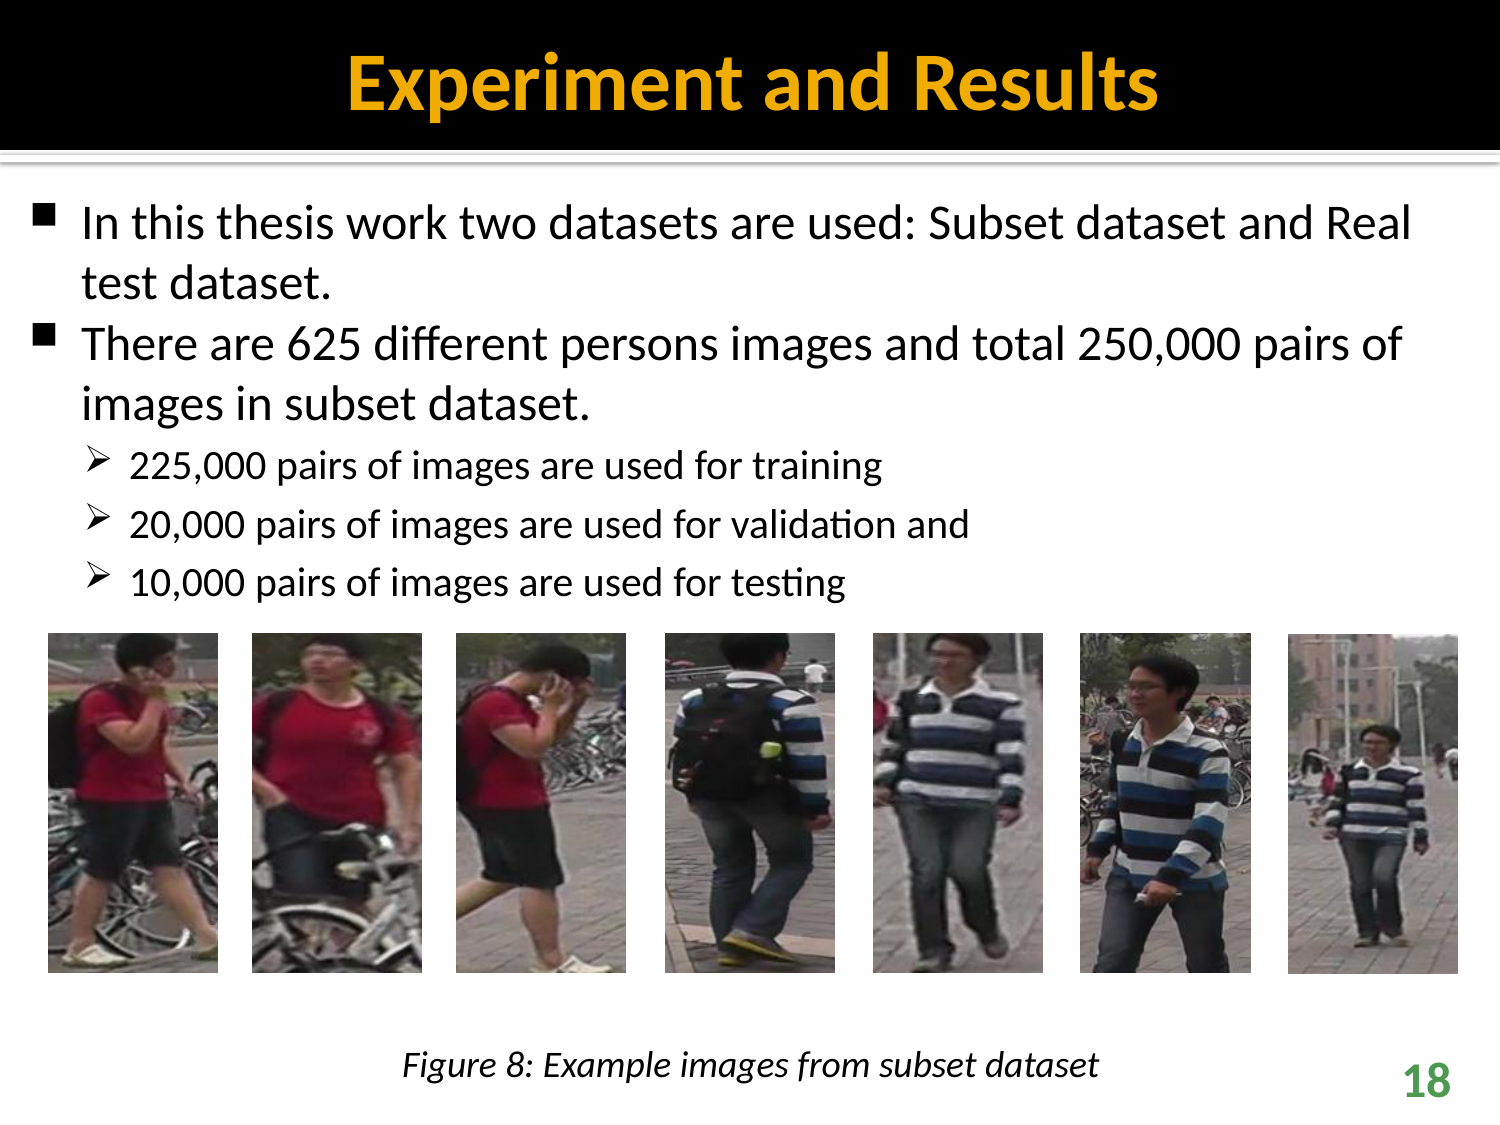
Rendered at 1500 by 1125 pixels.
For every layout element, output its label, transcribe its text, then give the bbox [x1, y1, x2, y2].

text_box Figure 8: Example images from subset dataset [387, 1032, 1115, 1092]
picture [1288, 634, 1458, 974]
picture [872, 633, 1043, 973]
slide_number 18 [1345, 1062, 1467, 1108]
picture [665, 633, 835, 973]
picture [456, 633, 626, 973]
picture [48, 633, 218, 973]
picture [252, 633, 422, 973]
list In this thesis work two datasets are used: Subset dataset and Real test dataset. There are 625 different persons images and total 250,000 pairs of images in subset dataset. 225,000 pairs of images are used for training 20,000 pairs of images are used for validation and 10,000 pairs of images are used for testing [0, 174, 1500, 1125]
picture [1080, 633, 1251, 973]
title Experiment and Results [0, 12, 1500, 143]
